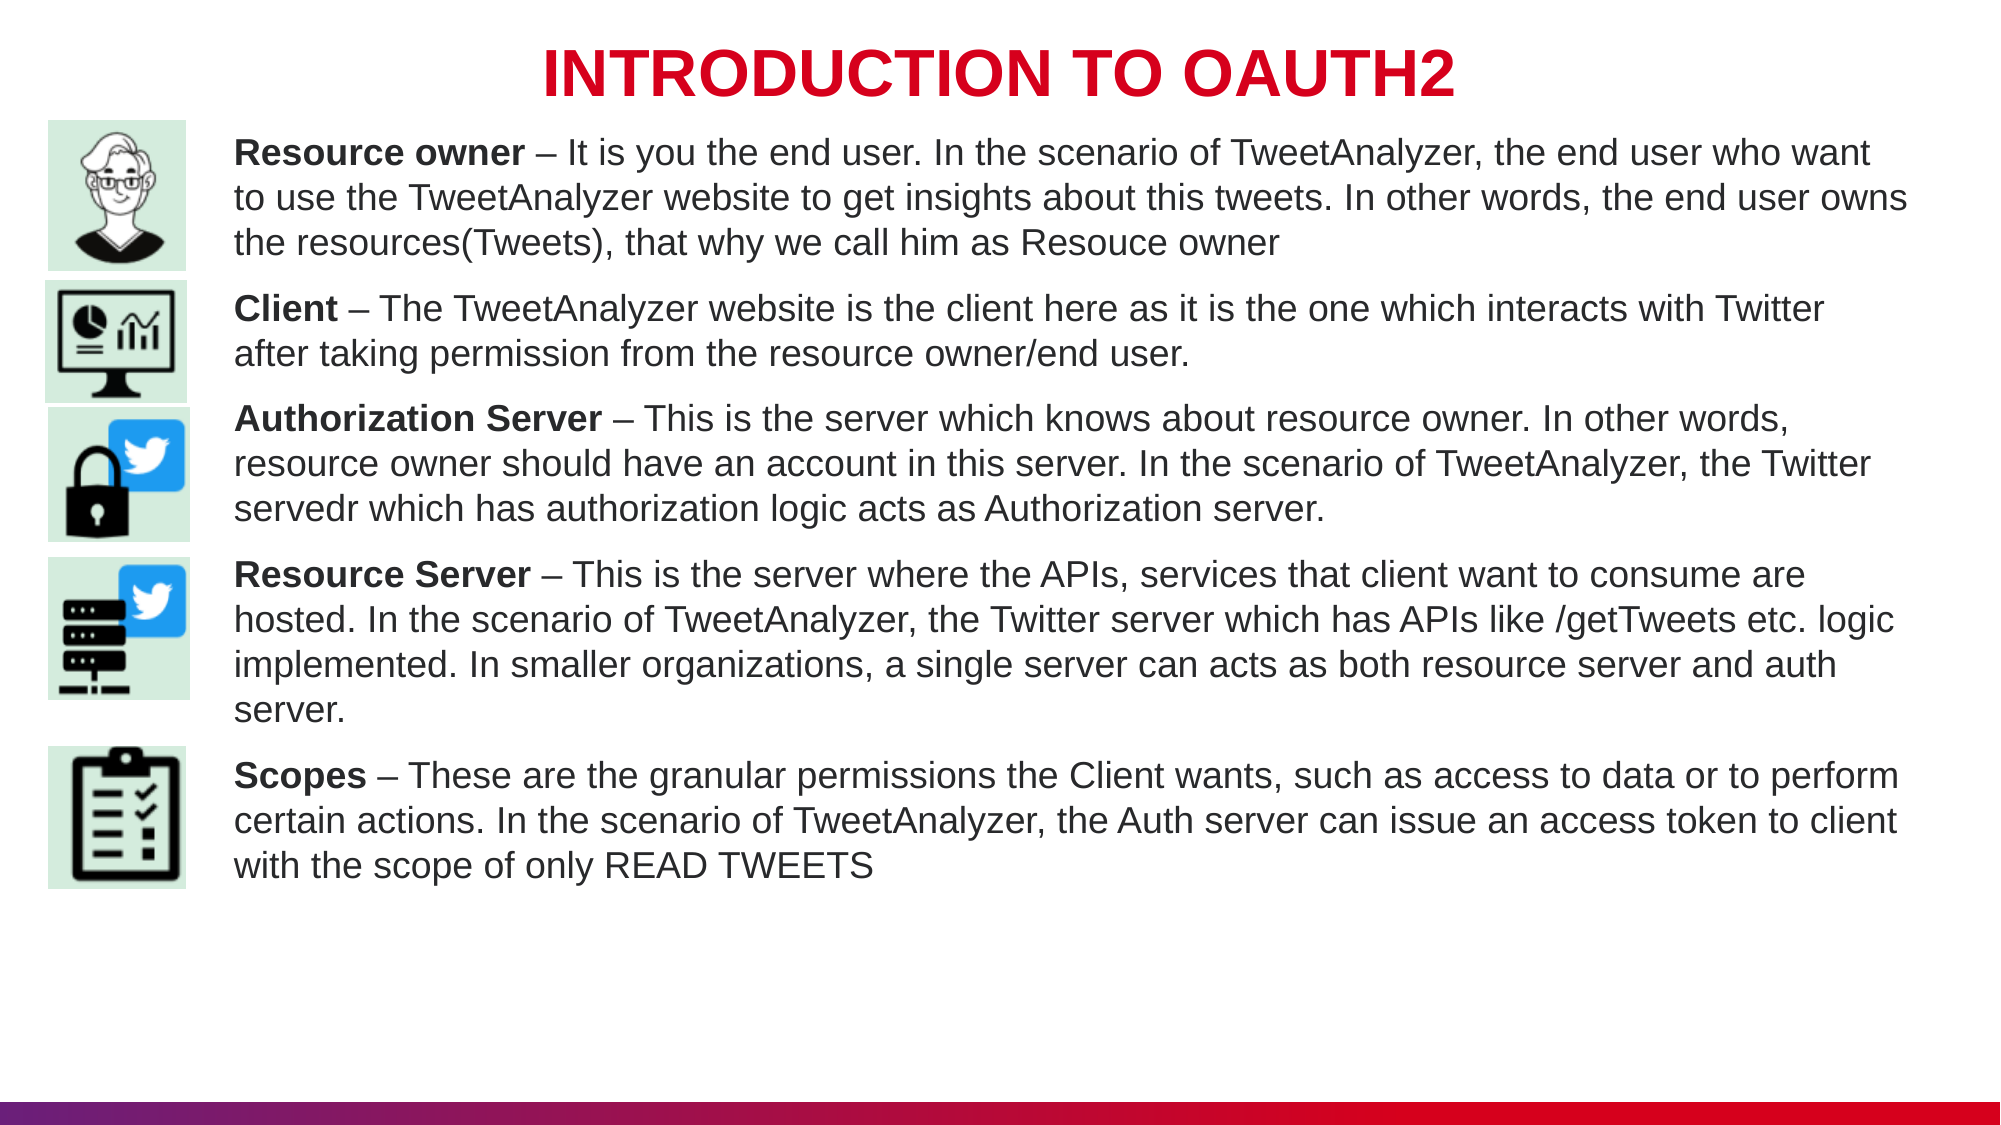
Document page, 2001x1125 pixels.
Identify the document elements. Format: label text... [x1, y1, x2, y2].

picture [48, 746, 186, 889]
picture [48, 407, 190, 542]
picture [48, 557, 190, 700]
picture [48, 119, 187, 271]
title INTRODUCTION TO OAUTH2 [74, 31, 1926, 121]
picture [45, 280, 187, 403]
list Resource owner – It is you the end user. In the scenario of TweetAnalyzer, the end user who want to use the TweetAnalyzer website to get insights about this tweets. In other words, the end user owns the resources(Tweets), that why we call him as Resouce owner Client – The TweetAnalyzer website is the client here as it is the one which interacts with Twitter after taking permission from the resource owner/end user. Authorization Server – This is the server which knows about resource owner. In other words, resource owner should have an account in this server. In the scenario of TweetAnalyzer, the Twitter servedr which has authorization logic acts as Authorization server. Resource Server – This is the server where the APIs, services that client want to consume are hosted. In the scenario of TweetAnalyzer, the Twitter server which has APIs like /getTweets etc. logic implemented. In smaller organizations, a single server can acts as both resource server and auth server. Scopes – These are the granular permissions the Client wants, such as access to data or to perform certain actions. In the scenario of TweetAnalyzer, the Auth server can issue an access token to client with the scope of only READ TWEETS [218, 120, 1926, 1006]
